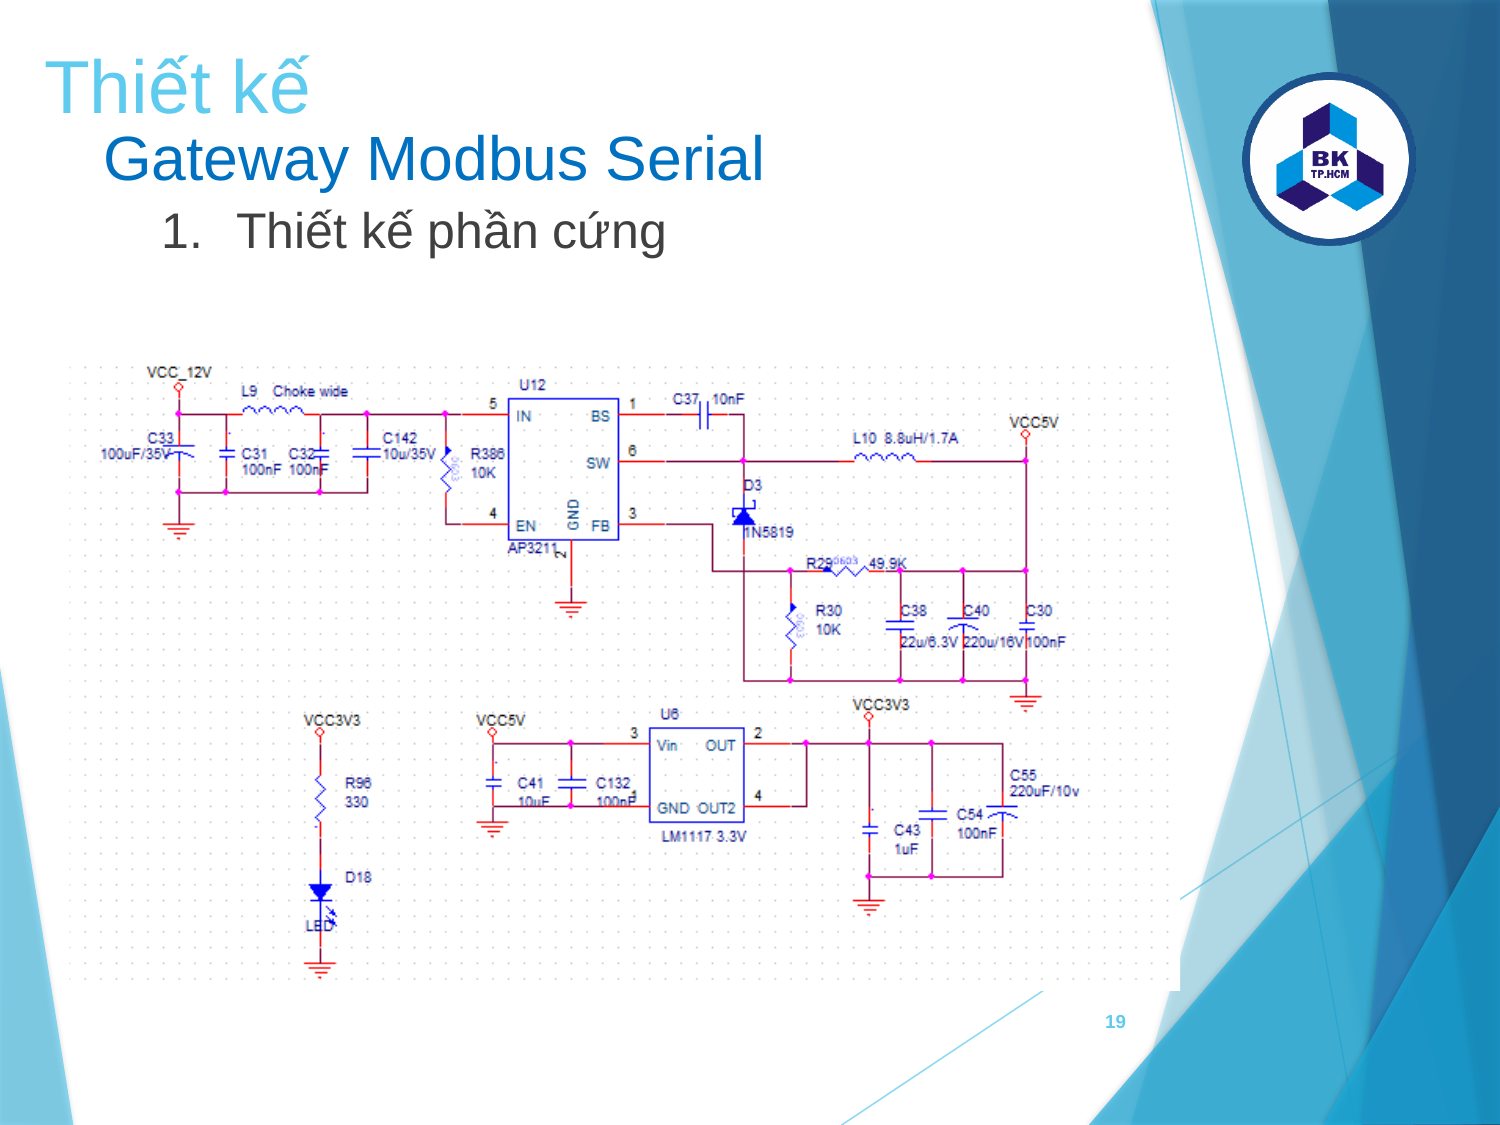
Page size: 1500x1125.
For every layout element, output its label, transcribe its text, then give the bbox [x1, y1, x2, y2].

text_box Thiết kế [29, 31, 1071, 249]
text_box Gateway Modbus Serial [88, 110, 1130, 327]
slide_number 19 [1057, 999, 1142, 1051]
picture [69, 365, 1181, 992]
picture [1242, 72, 1416, 246]
